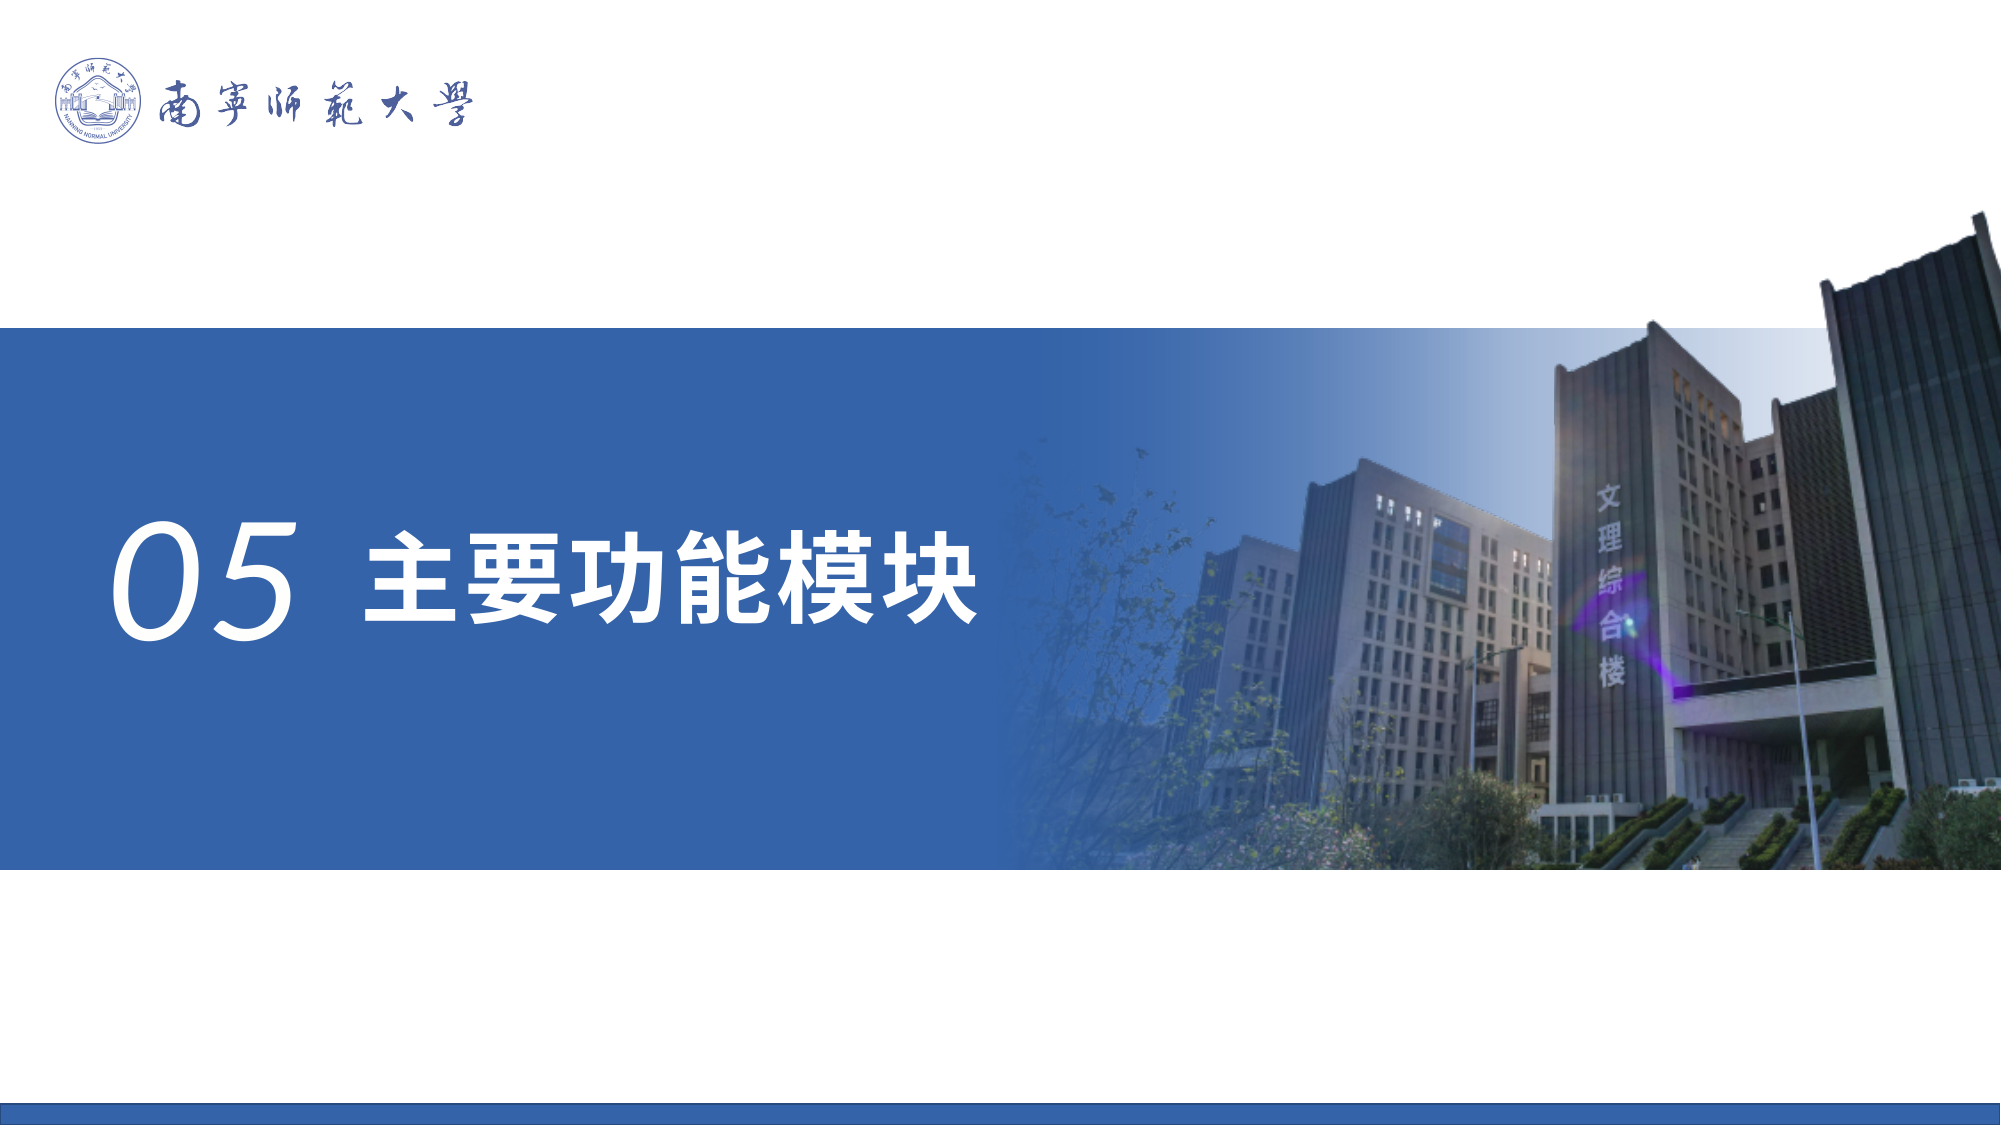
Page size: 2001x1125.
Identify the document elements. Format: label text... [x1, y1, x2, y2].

text_box [0, 327, 973, 871]
text_box 05 [60, 449, 346, 705]
picture [973, 205, 2001, 871]
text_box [48, 56, 525, 146]
text_box 主要功能模块 [345, 507, 973, 643]
text_box [0, 1103, 2000, 1125]
